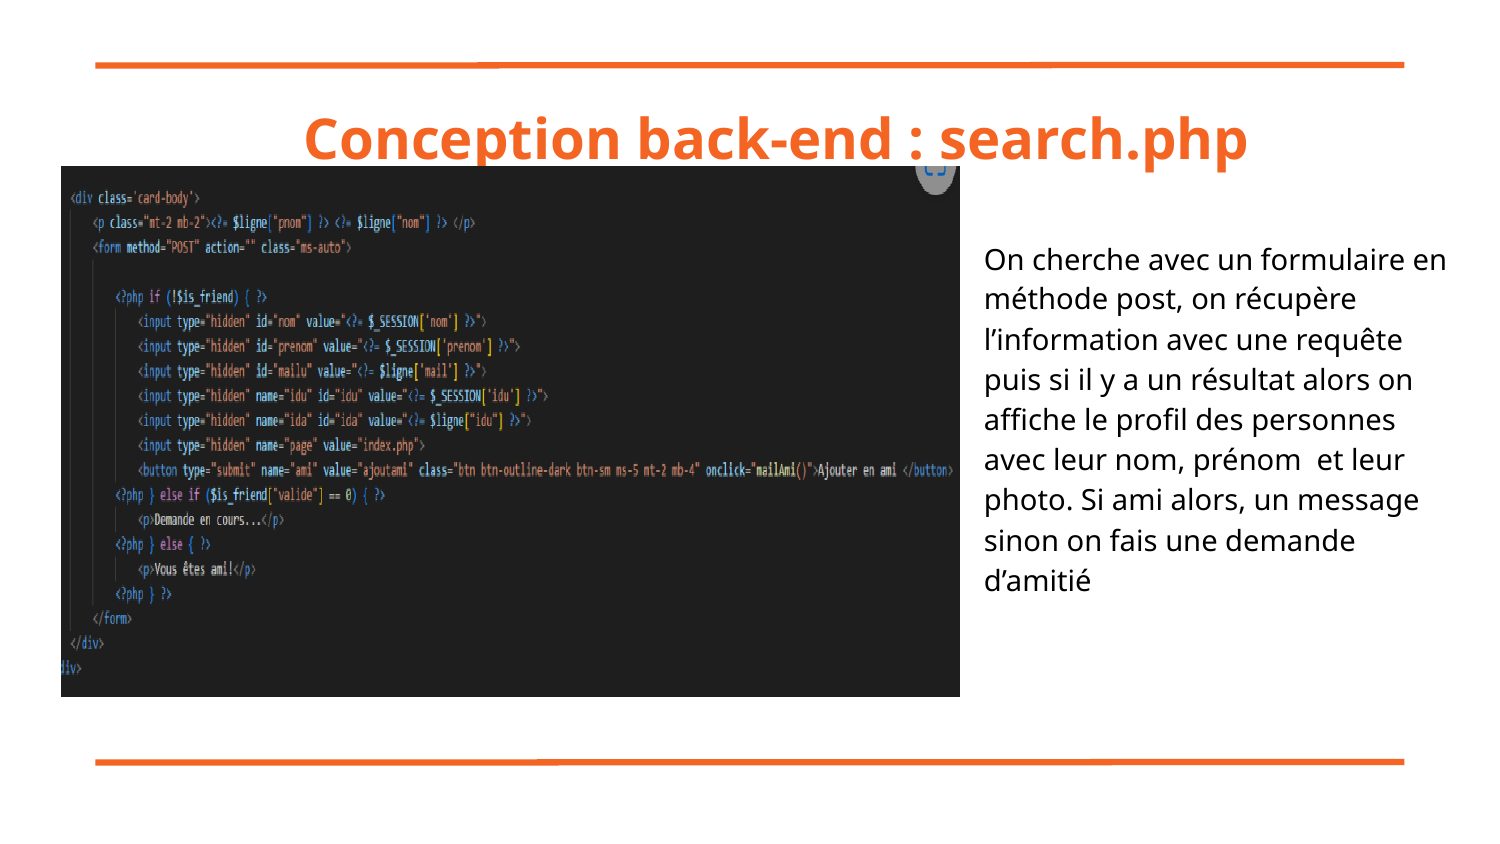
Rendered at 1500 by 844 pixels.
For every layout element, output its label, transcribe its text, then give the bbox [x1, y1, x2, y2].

title Conception back-end : search.php [195, 88, 1358, 193]
list On cherche avec un formulaire en méthode post, on récupère l’information avec une requête puis si il y a un résultat alors on affiche le profil des personnes avec leur nom, prénom et leur photo. Si ami alors, un message sinon on fais une demande d’amitié [968, 220, 1473, 714]
picture [60, 166, 960, 698]
